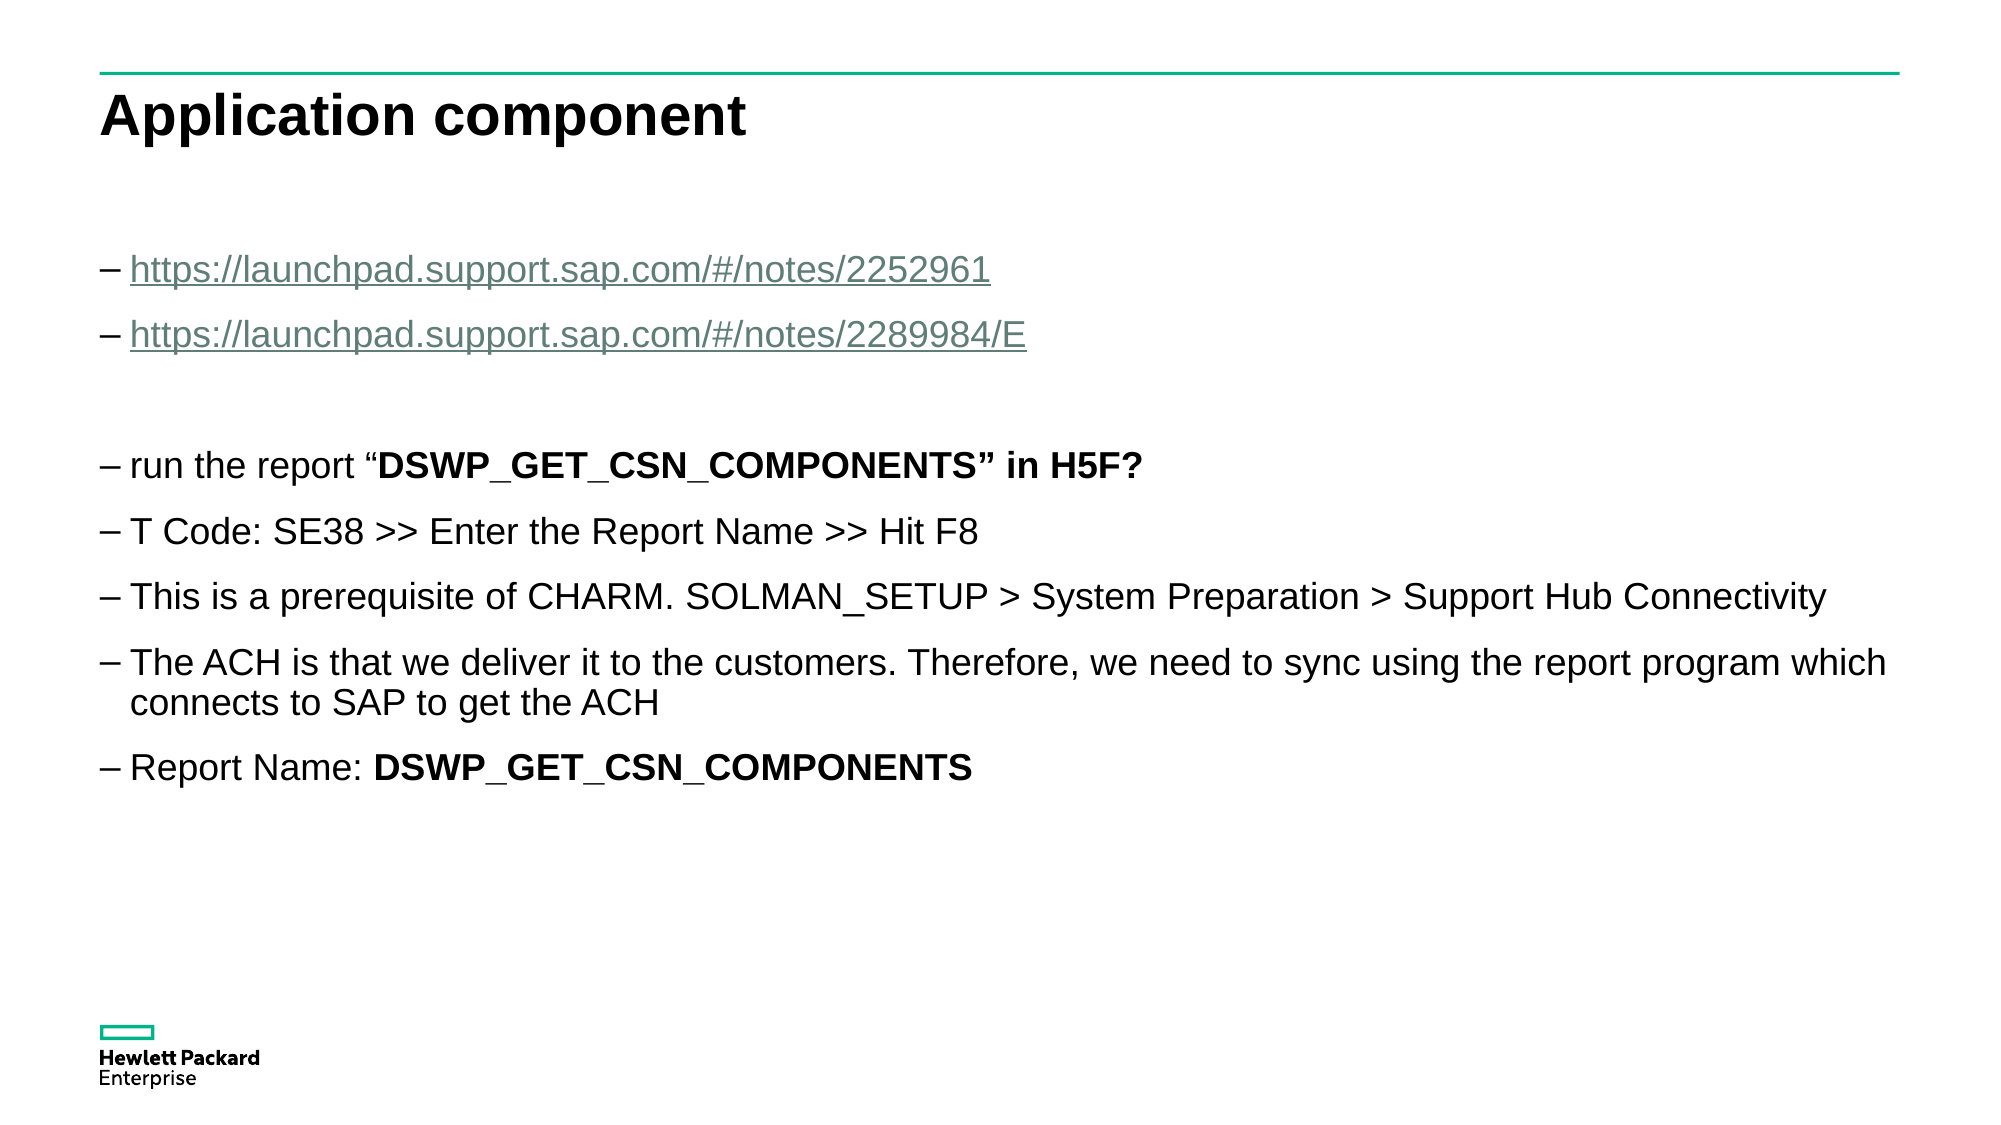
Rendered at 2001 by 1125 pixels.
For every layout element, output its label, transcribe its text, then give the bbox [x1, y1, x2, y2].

list https://launchpad.support.sap.com/#/notes/2252961 https://launchpad.support.sap.com/#/notes/2289984/E run the report “DSWP_GET_CSN_COMPONENTS” in H5F? T Code: SE38 >> Enter the Report Name >> Hit F8 This is a prerequisite of CHARM. SOLMAN_SETUP > System Preparation > Support Hub Connectivity The ACH is that we deliver it to the customers. Therefore, we need to sync using the report program which connects to SAP to get the ACH Report Name: DSWP_GET_CSN_COMPONENTS [99, 249, 1900, 1000]
title Application component [99, 85, 1900, 225]
